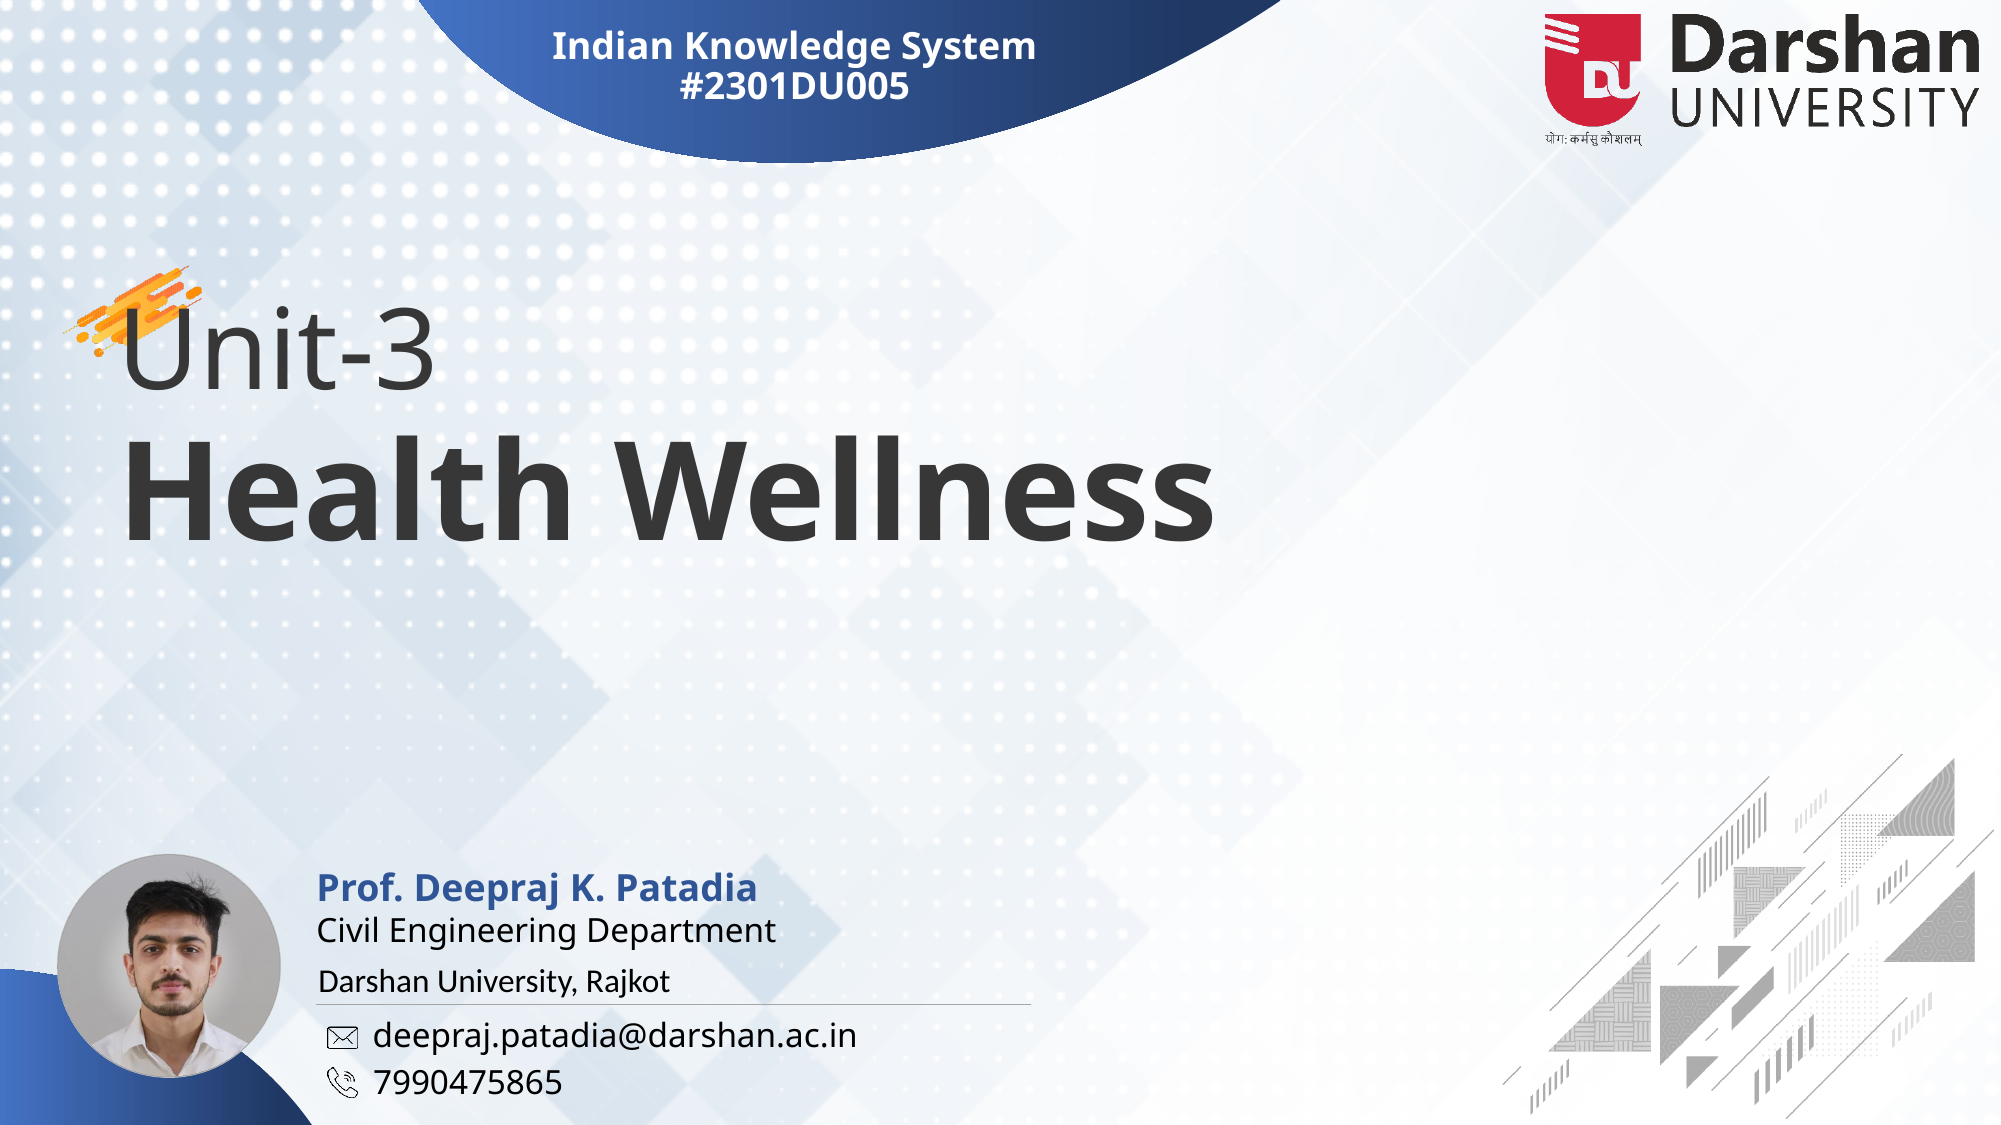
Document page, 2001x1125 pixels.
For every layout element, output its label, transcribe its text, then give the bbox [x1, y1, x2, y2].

picture [327, 1067, 358, 1098]
picture [1545, 14, 1979, 146]
picture [57, 854, 280, 1077]
picture [42, 247, 222, 375]
list Prof. Deepraj K. Patadia [301, 865, 1217, 913]
list deepraj.patadia@darshan.ac.in [357, 1013, 971, 1061]
list 7990475865 [358, 1059, 972, 1108]
list Civil Engineering Department [301, 913, 915, 956]
list Indian Knowledge System #2301DU005 [413, 7, 1177, 128]
picture [327, 1022, 357, 1053]
title Unit-3 Health Wellness [102, 252, 1914, 752]
